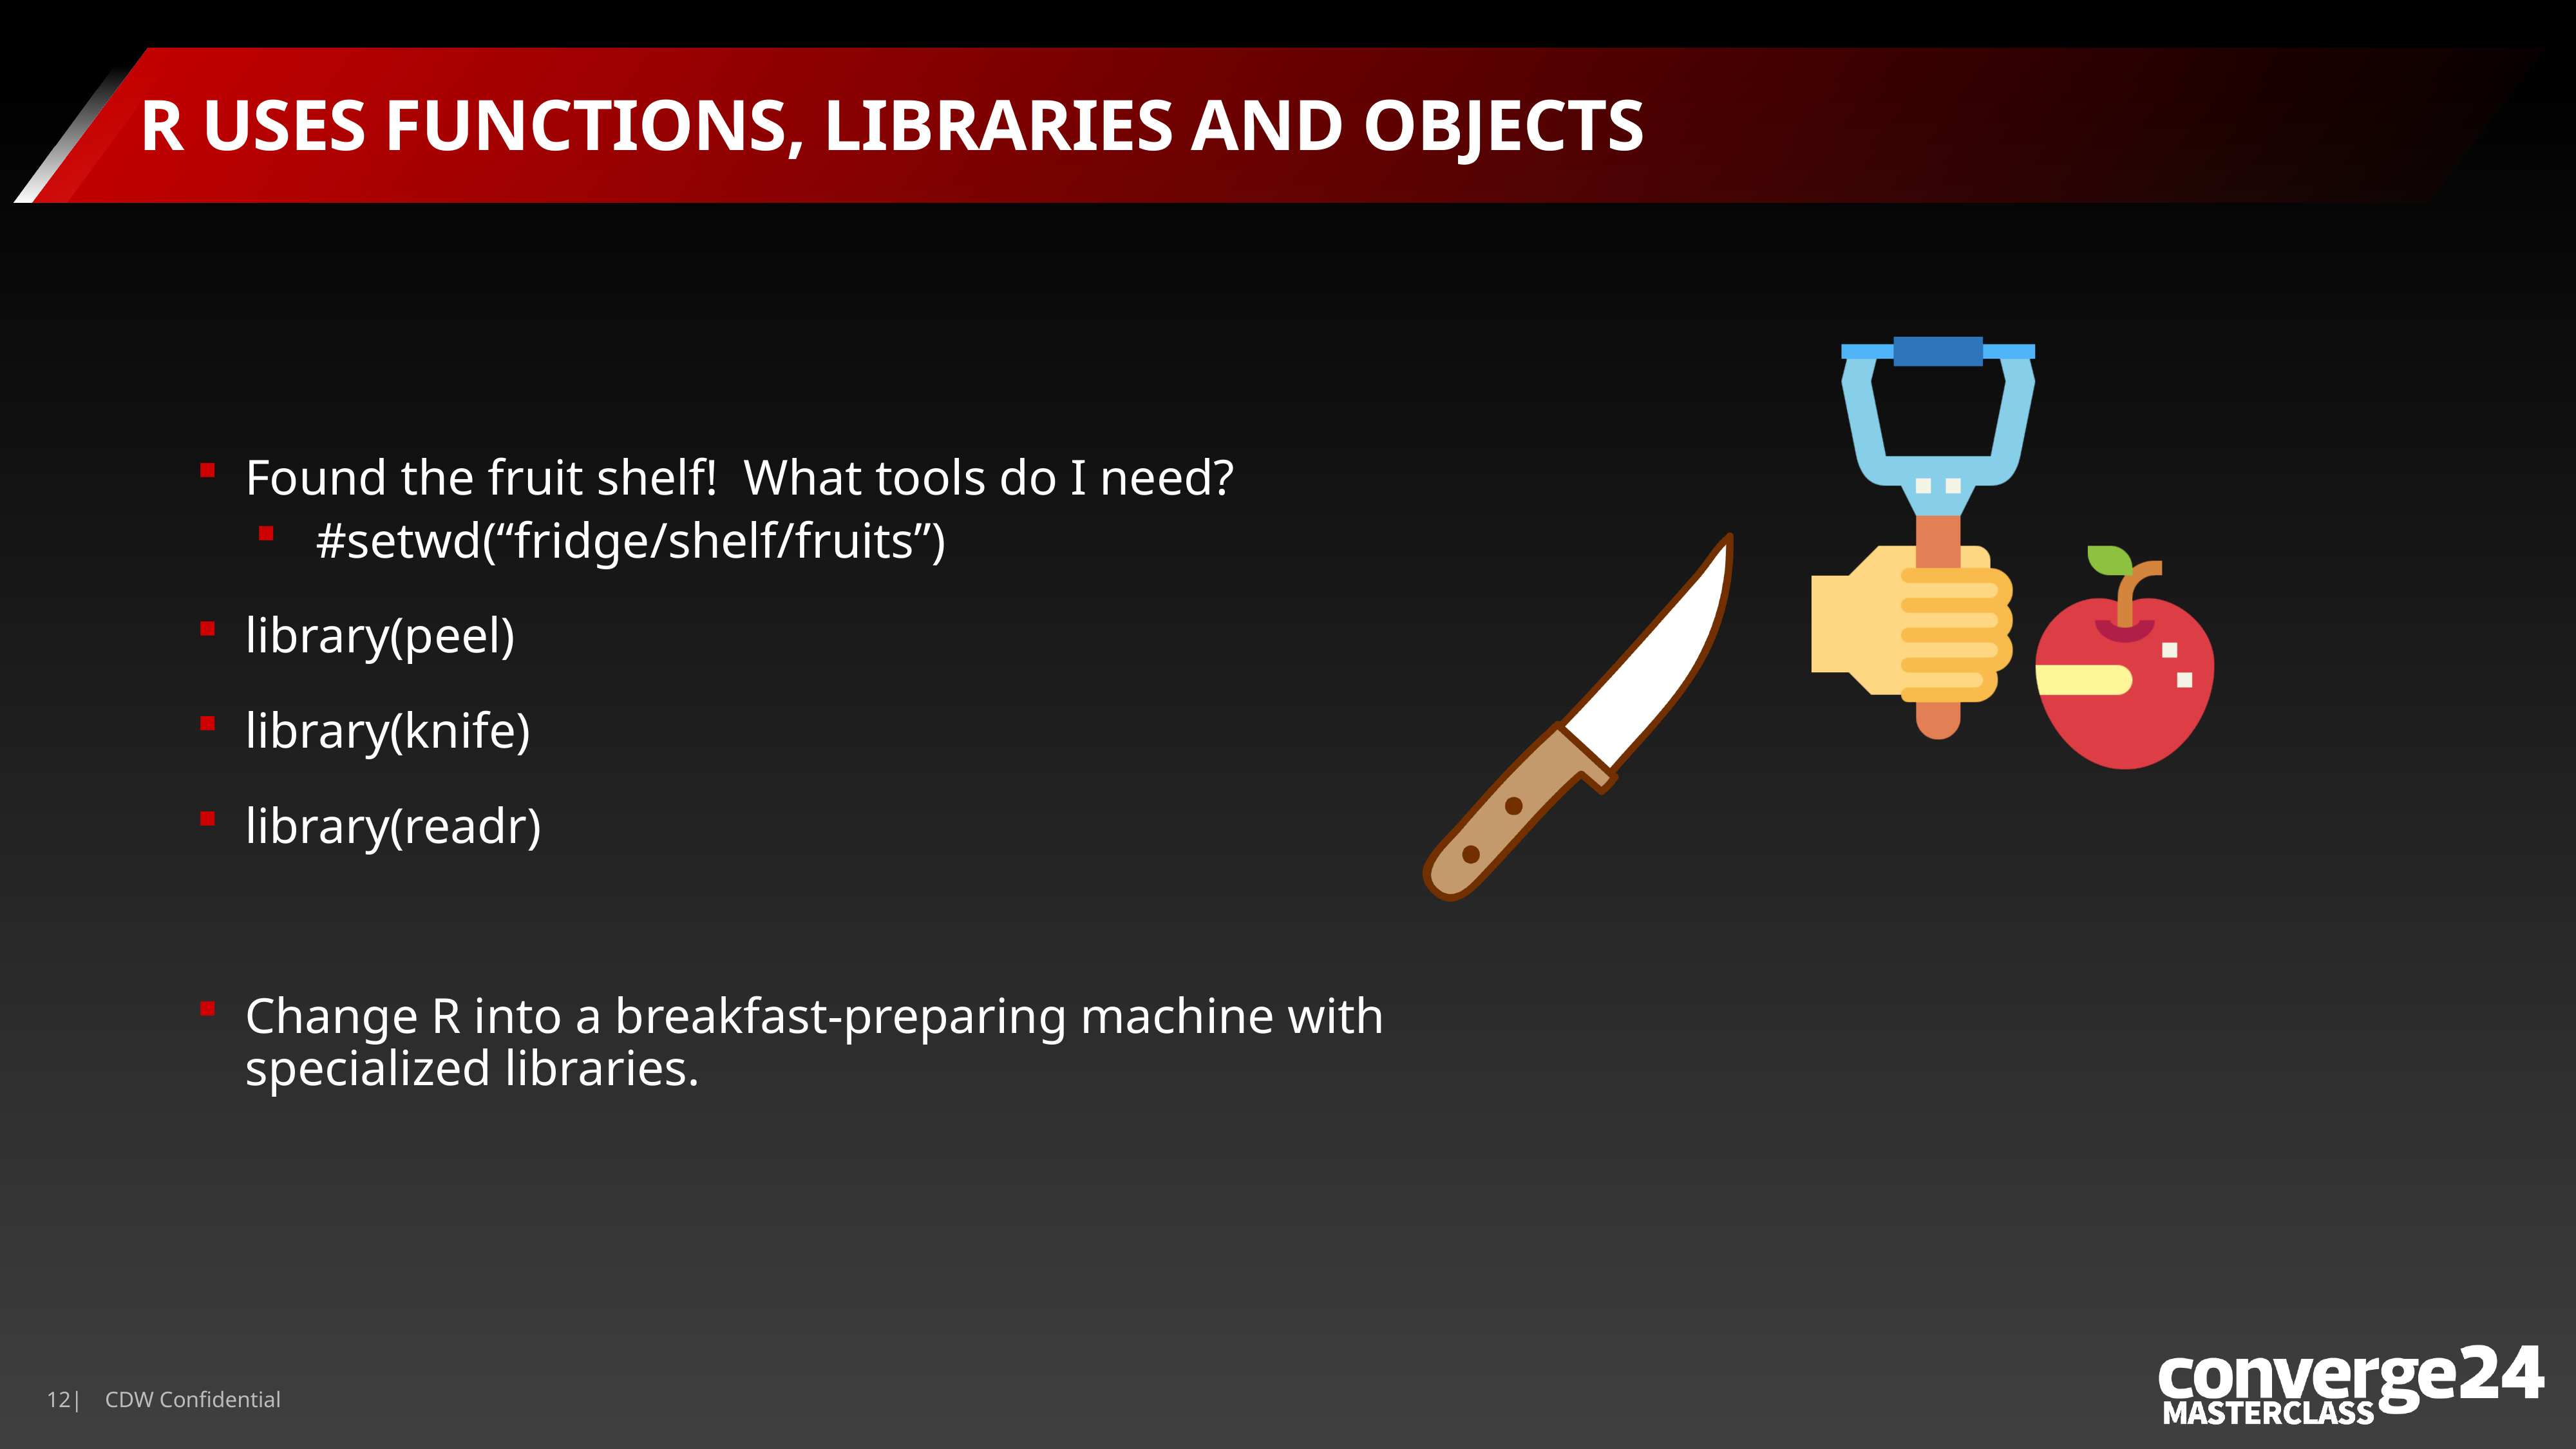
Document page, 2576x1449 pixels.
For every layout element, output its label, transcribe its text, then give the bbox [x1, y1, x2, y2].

picture [1774, 314, 2252, 792]
slide_number 12 [13, 1381, 71, 1420]
picture [1414, 527, 1739, 922]
picture [2140, 1334, 2563, 1429]
footer | CDW Confidential [71, 1381, 303, 1420]
list Found the fruit shelf! What tools do I need? #setwd(“fridge/shelf/fruits”) library(peel) library(knife) library(readr) Change R into a breakfast-preparing machine with specialized libraries. [187, 271, 1516, 1278]
title R uses functions, libraries and objects [129, 48, 2447, 203]
